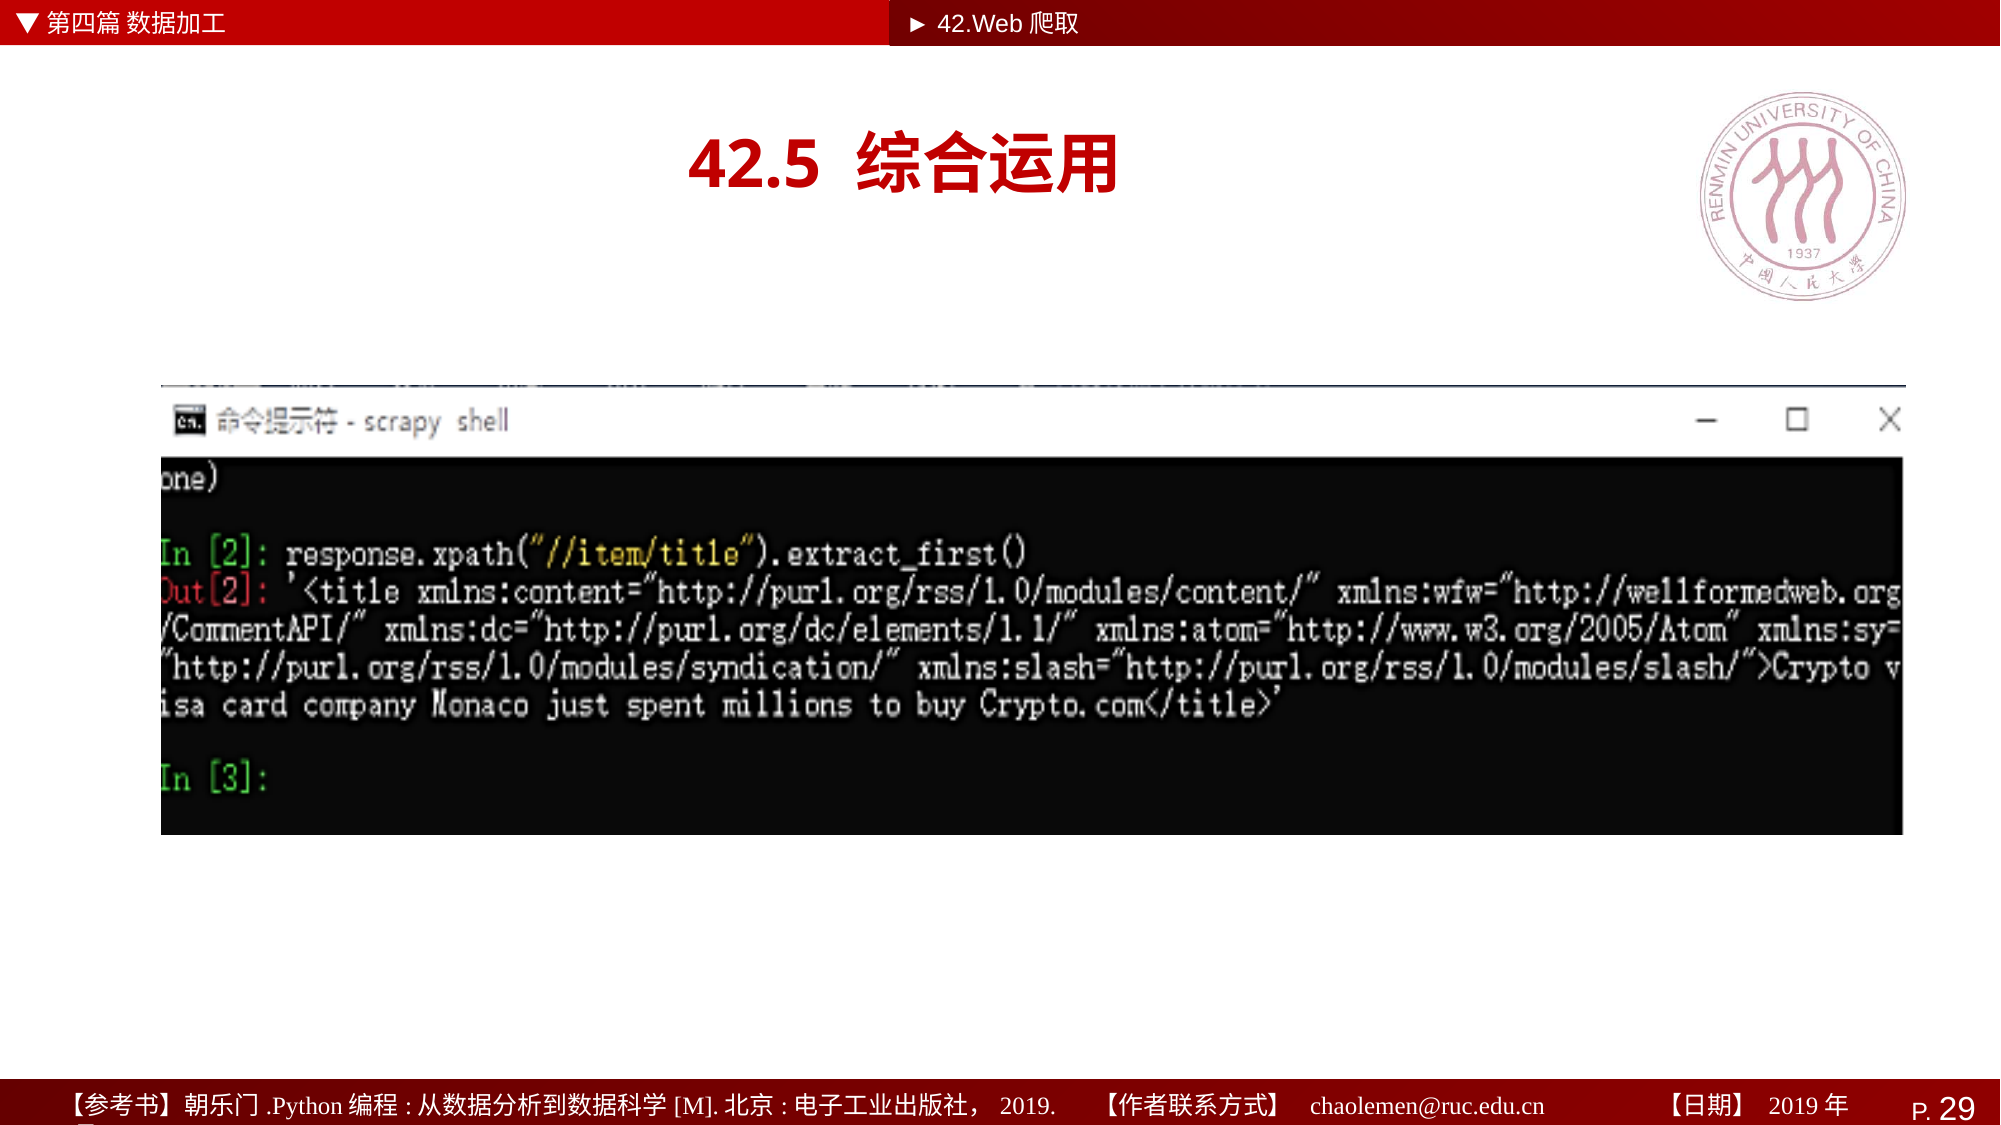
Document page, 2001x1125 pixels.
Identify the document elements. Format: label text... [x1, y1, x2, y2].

picture [161, 385, 1906, 835]
list ► 42.Web爬取 [890, 0, 1249, 43]
list ▼第四篇 数据加工 [0, 0, 725, 43]
picture [1696, 89, 1910, 304]
title 42.5 综合运用 [101, 92, 1710, 229]
